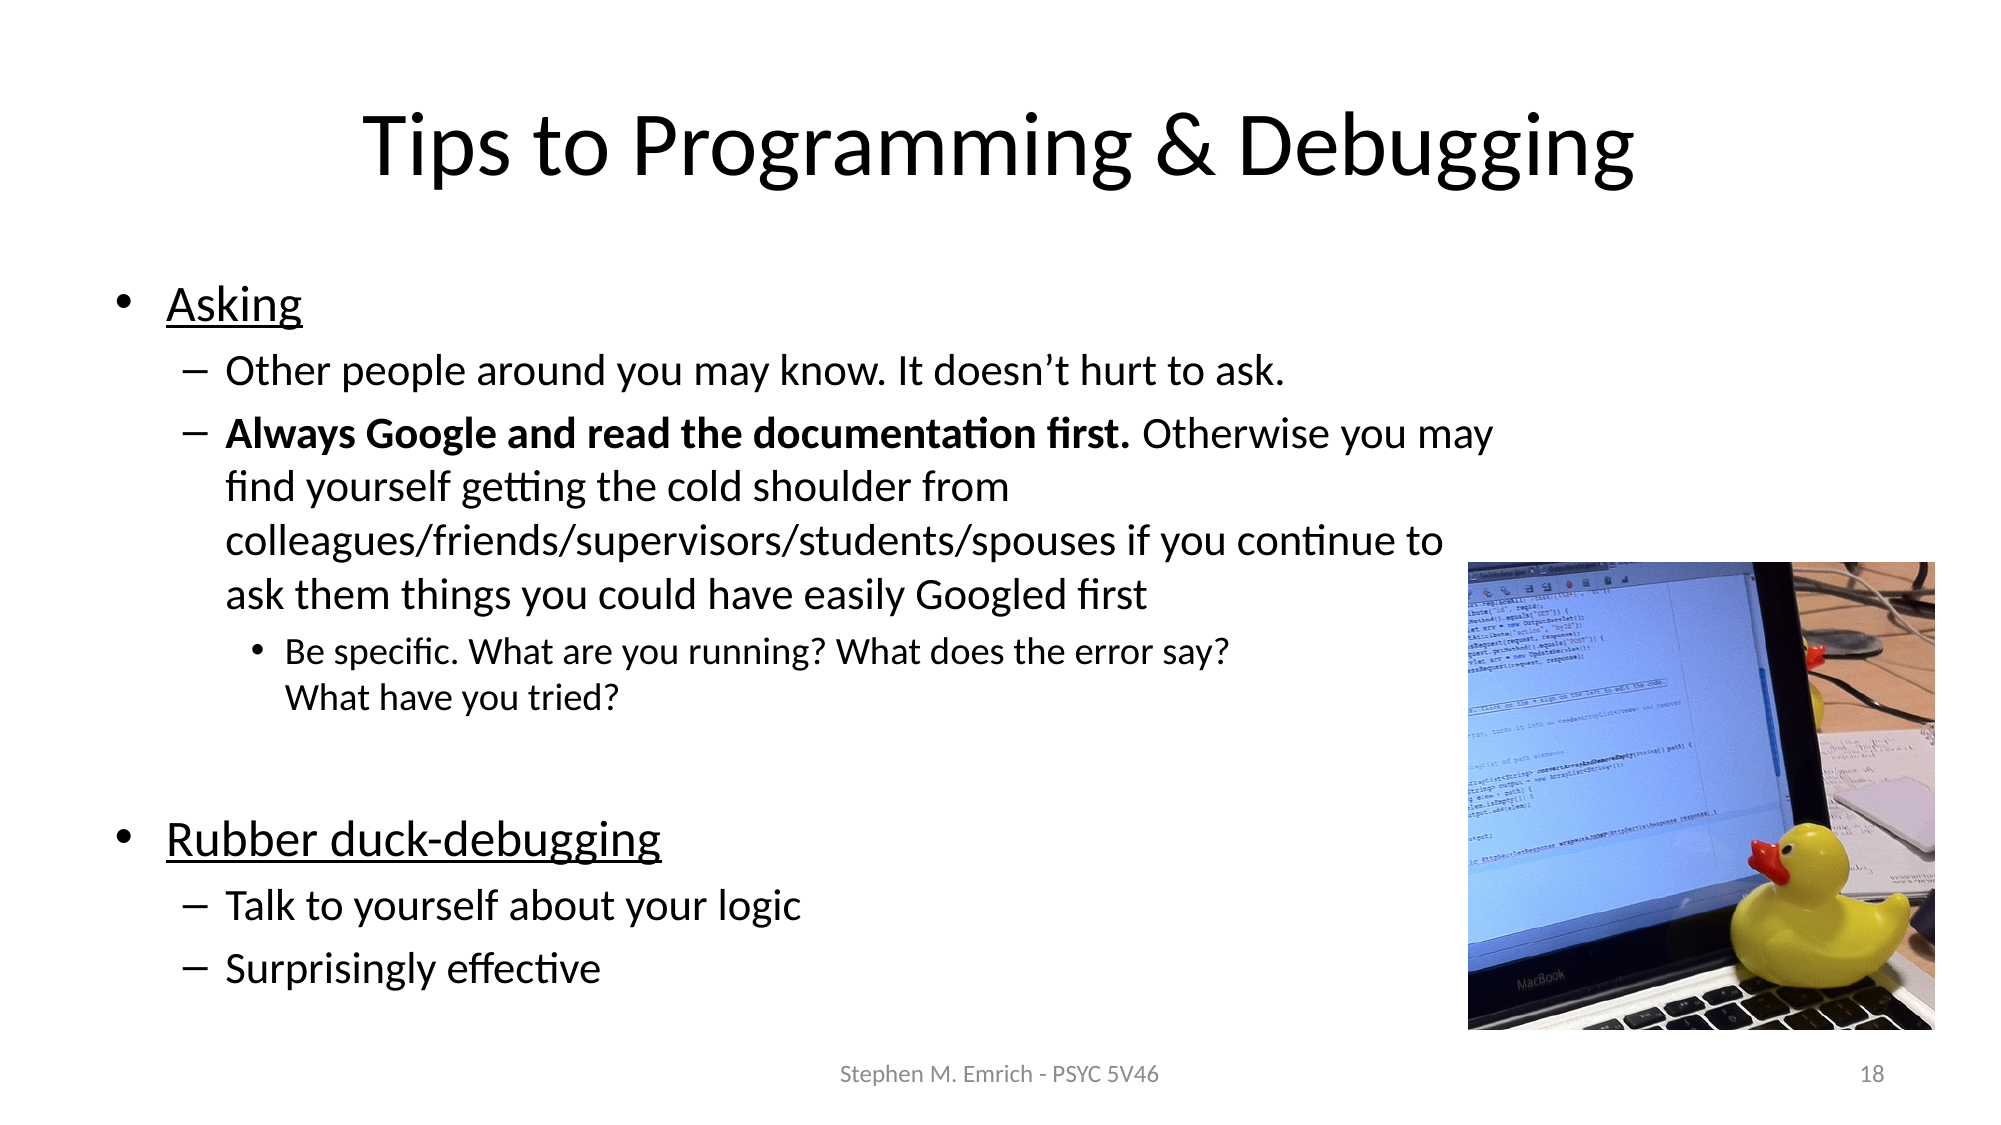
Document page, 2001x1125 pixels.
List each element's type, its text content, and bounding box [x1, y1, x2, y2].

slide_number 18 [1433, 1042, 1900, 1103]
picture [1467, 562, 1935, 1030]
title Tips to Programming & Debugging [99, 45, 1900, 233]
footer Stephen M. Emrich - PSYC 5V46 [683, 1042, 1317, 1103]
list Asking Other people around you may know. It doesn’t hurt to ask. Always Google and read the documentation first. Otherwise you may find yourself getting the cold shoulder from colleagues/friends/supervisors/students/spouses if you continue to ask them things you could have easily Googled first Be specific. What are you running? What does the error say? What have you tried? Rubber duck-debugging Talk to yourself about your logic Surprisingly effective [99, 262, 1528, 1005]
